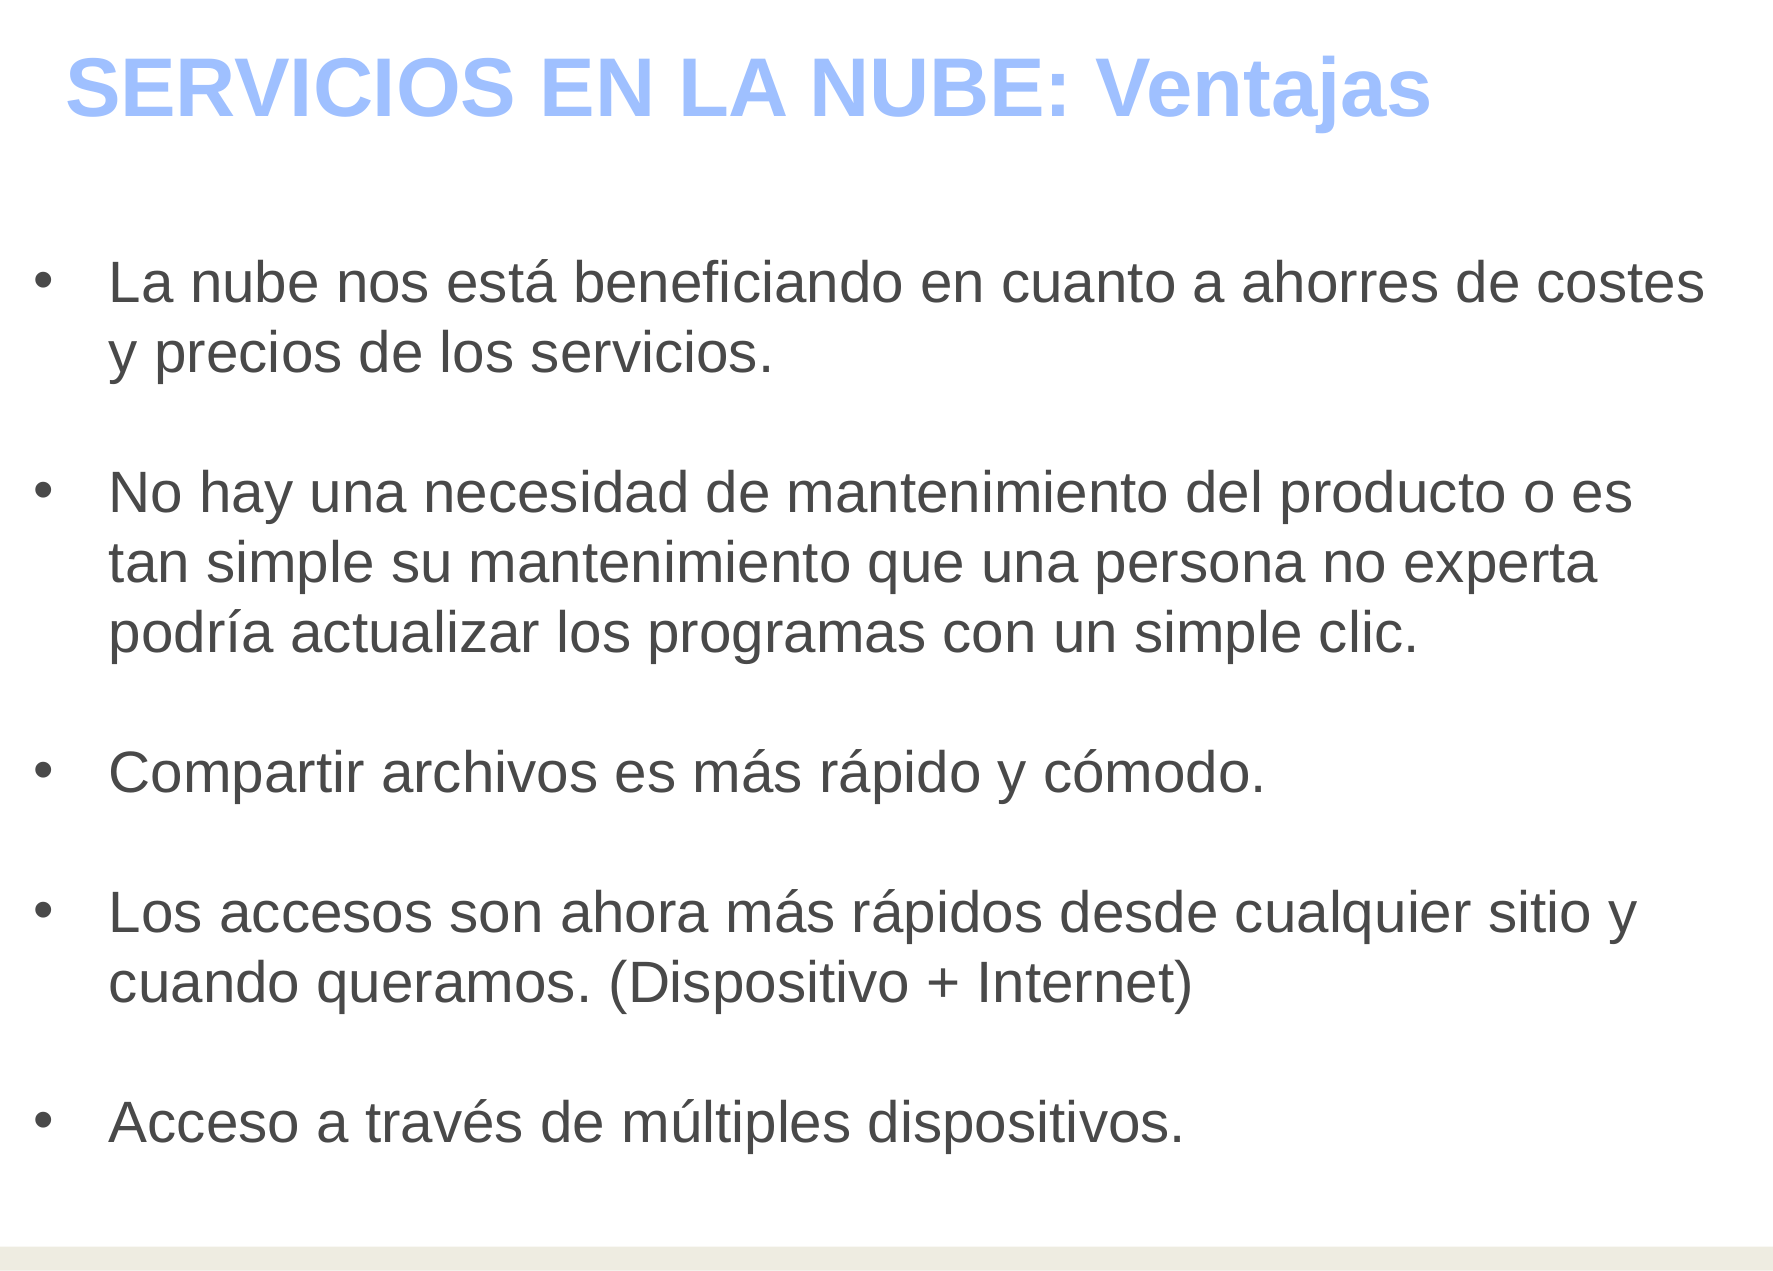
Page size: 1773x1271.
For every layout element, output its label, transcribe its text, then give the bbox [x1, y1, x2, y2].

text_box La nube nos está beneficiando en cuanto a ahorres de costes y precios de los servicios. No hay una necesidad de mantenimiento del producto o es tan simple su mantenimiento que una persona no experta podría actualizar los programas con un simple clic. Compartir archivos es más rápido y cómodo. Los accesos son ahora más rápidos desde cualquier sitio y cuando queramos. (Dispositivo + Internet) Acceso a través de múltiples dispositivos. [19, 236, 1738, 1162]
text_box SERVICIOS EN LA NUBE: Ventajas [49, 26, 1450, 141]
text_box [0, 1246, 1773, 1271]
